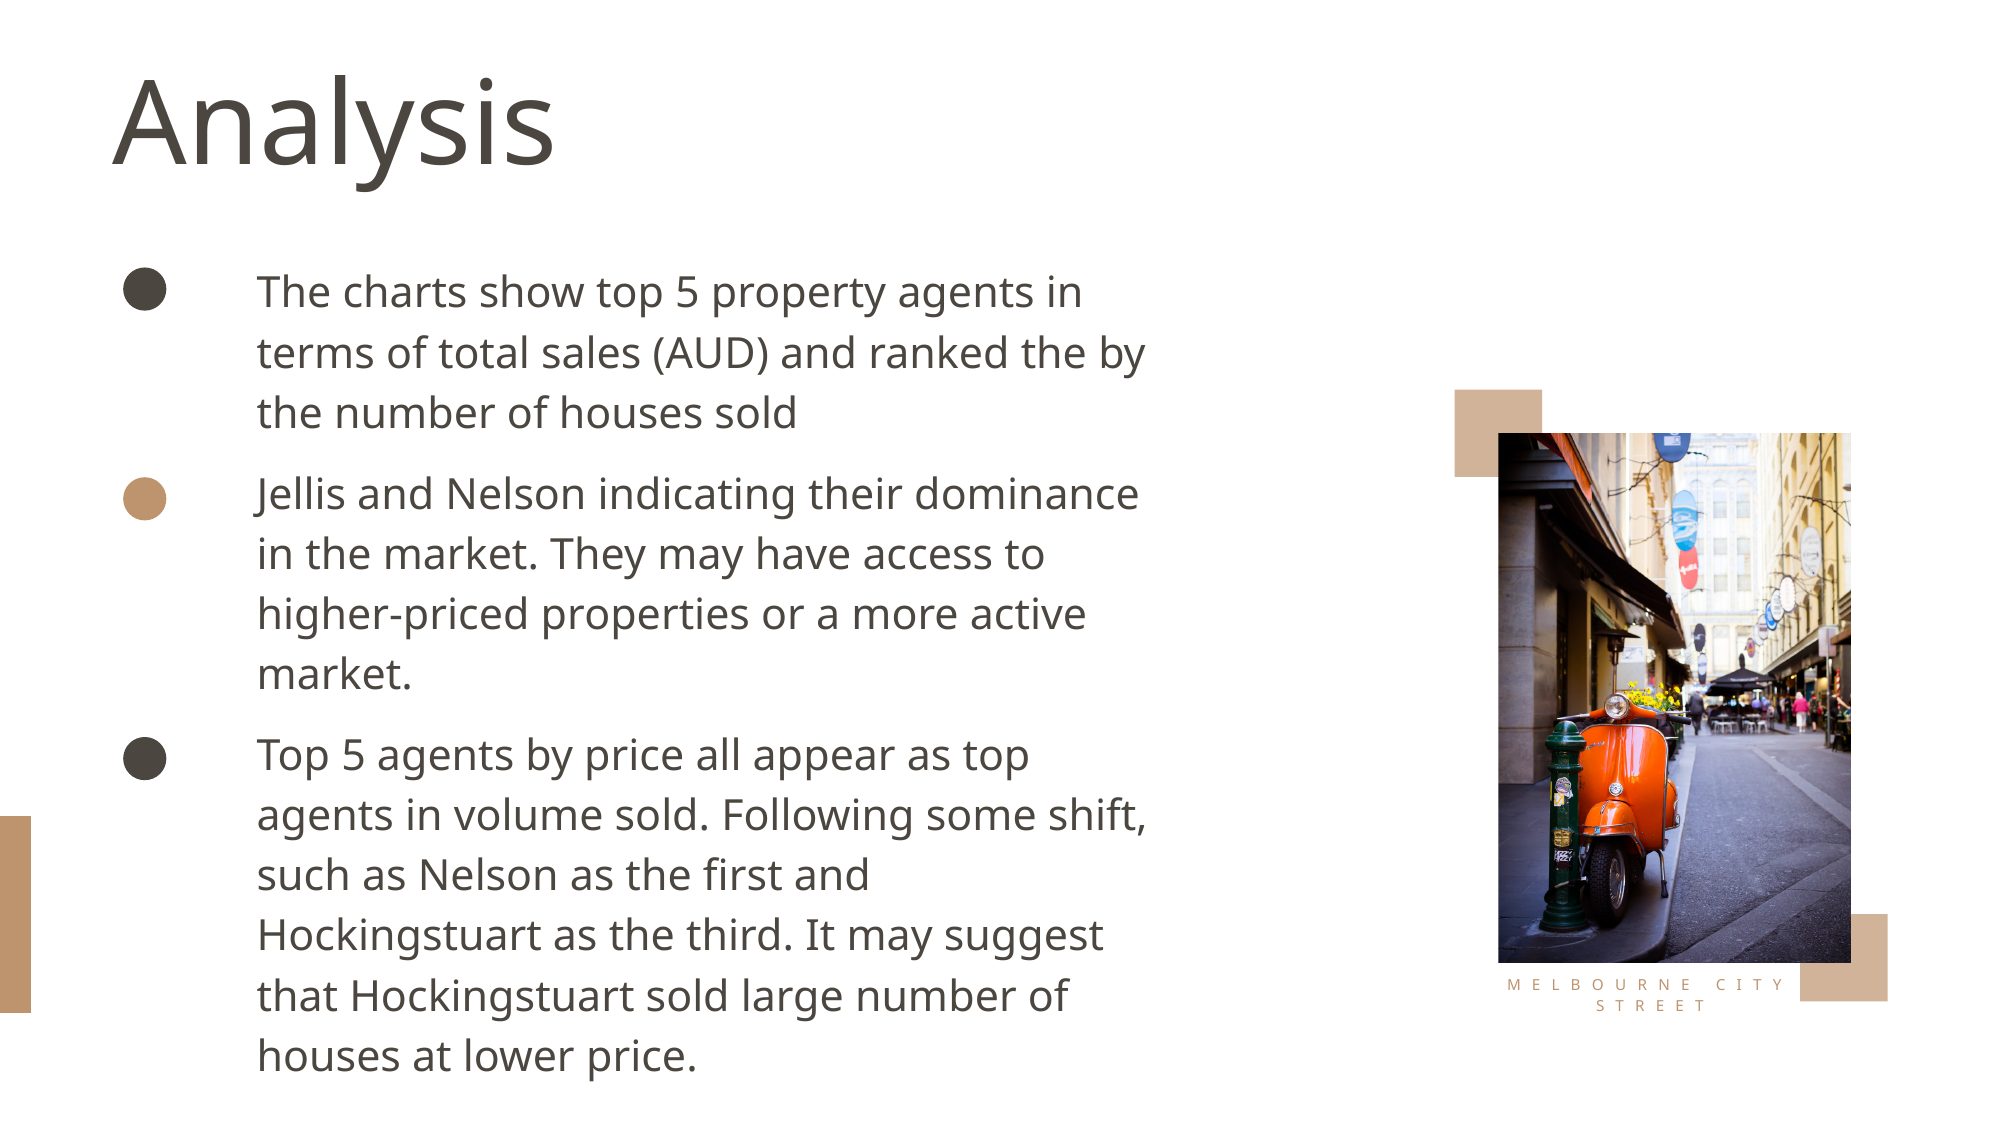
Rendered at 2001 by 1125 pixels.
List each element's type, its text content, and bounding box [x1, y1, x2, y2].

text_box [1454, 389, 1543, 477]
text_box MELBOURNE CITY STREET [1498, 971, 1802, 1015]
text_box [1800, 914, 1888, 1002]
text_box The charts show top 5 property agents in terms of total sales (AUD) and ranked the by the number of houses sold [256, 256, 1163, 437]
text_box Analysis [112, 24, 1378, 189]
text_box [123, 267, 167, 311]
text_box [1498, 433, 1851, 963]
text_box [123, 477, 167, 521]
text_box Jellis and Nelson indicating their dominance in the market. They may have access to higher-priced properties or a more active market. [256, 457, 1163, 699]
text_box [0, 815, 32, 1013]
text_box Top 5 agents by price all appear as top agents in volume sold. Following some shift, such as Nelson as the first and Hockingstuart as the third. It may suggest that Hockingstuart sold large number of houses at lower price. [256, 718, 1163, 1080]
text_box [123, 736, 167, 781]
